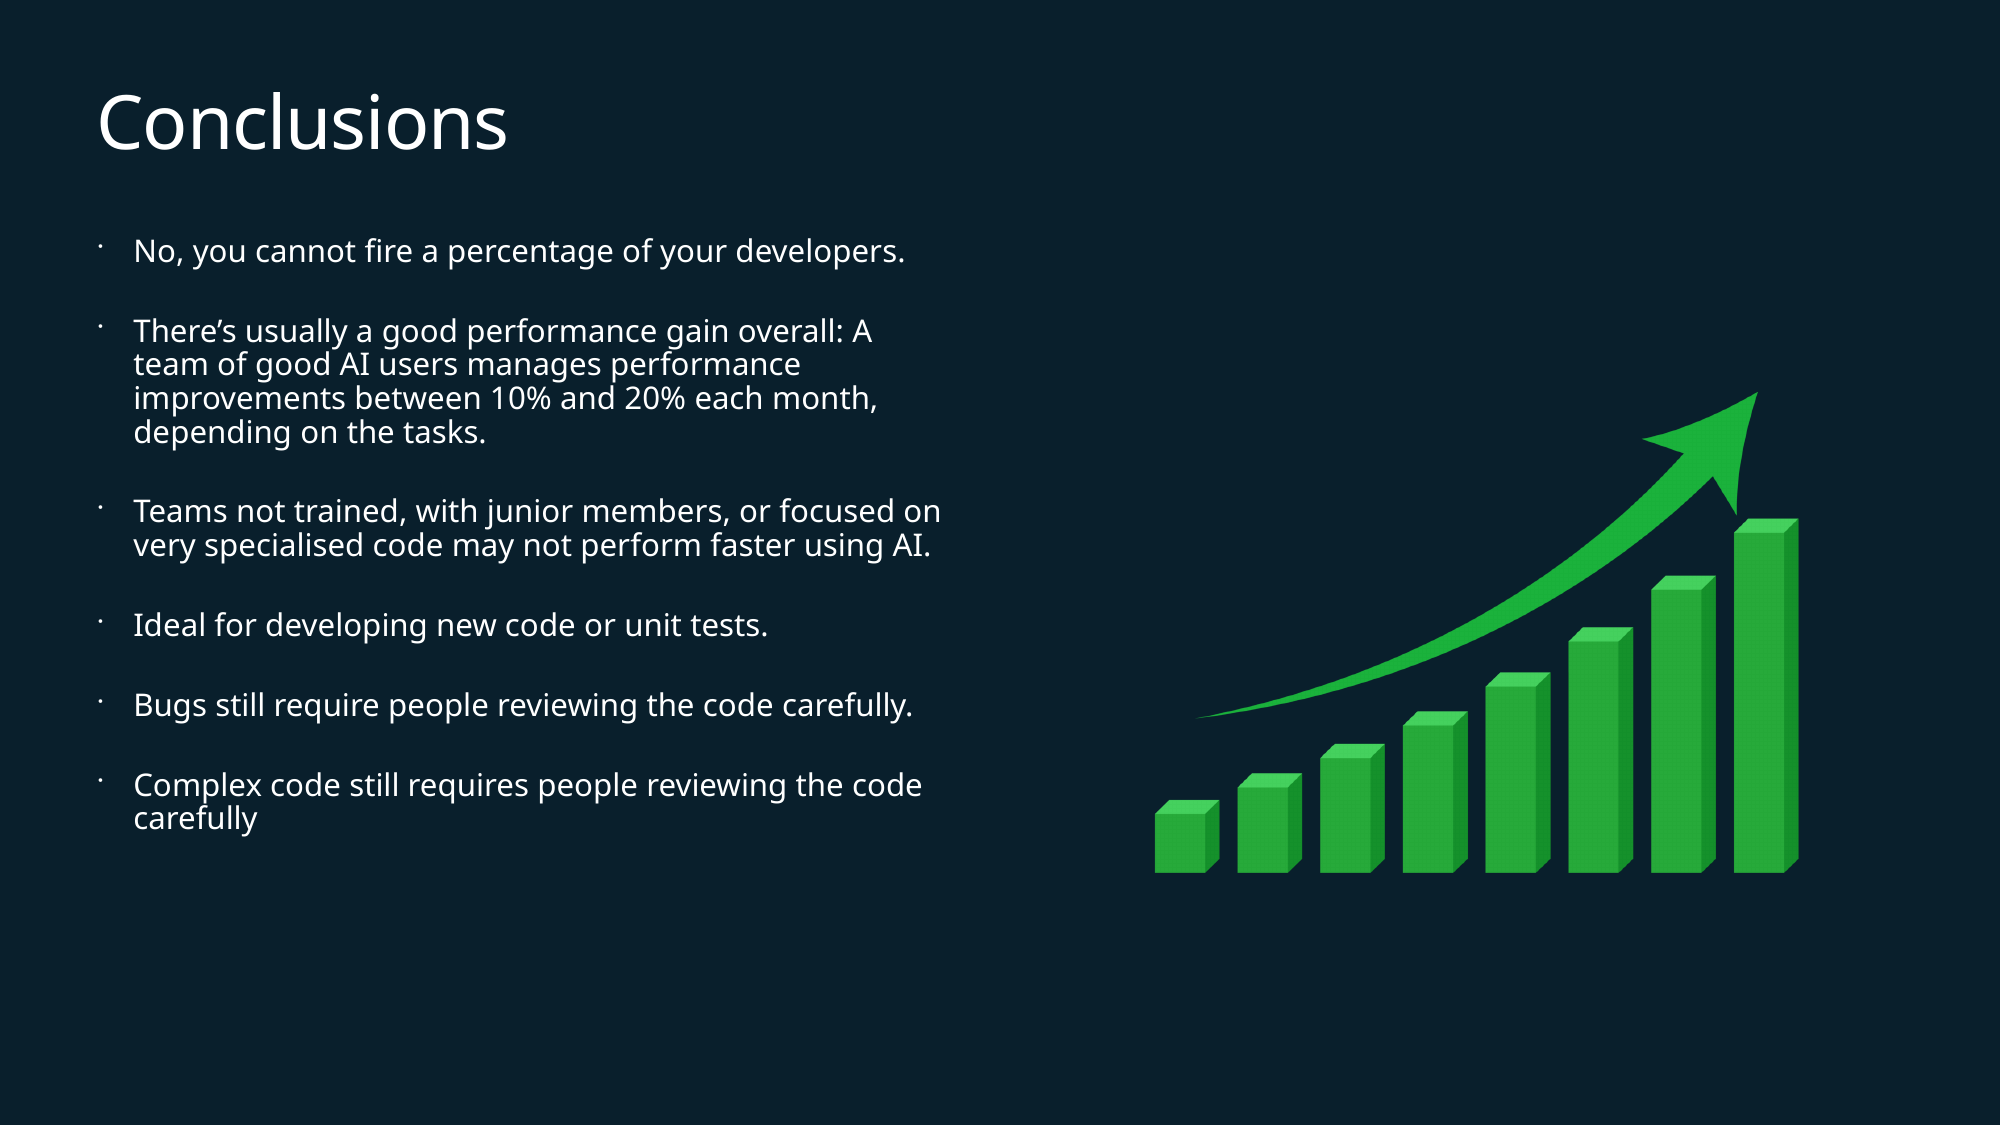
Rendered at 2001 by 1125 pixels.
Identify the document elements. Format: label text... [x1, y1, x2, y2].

list No, you cannot fire a percentage of your developers. There’s usually a good performance gain overall: A team of good AI users manages performance improvements between 10% and 20% each month, depending on the tasks. Teams not trained, with junior members, or focused on very specialised code may not perform faster using AI. Ideal for developing new code or unit tests. Bugs still require people reviewing the code carefully. Complex code still requires people reviewing the code carefully [95, 235, 951, 1029]
title Conclusions [96, 75, 1904, 166]
picture [1047, 345, 1905, 918]
